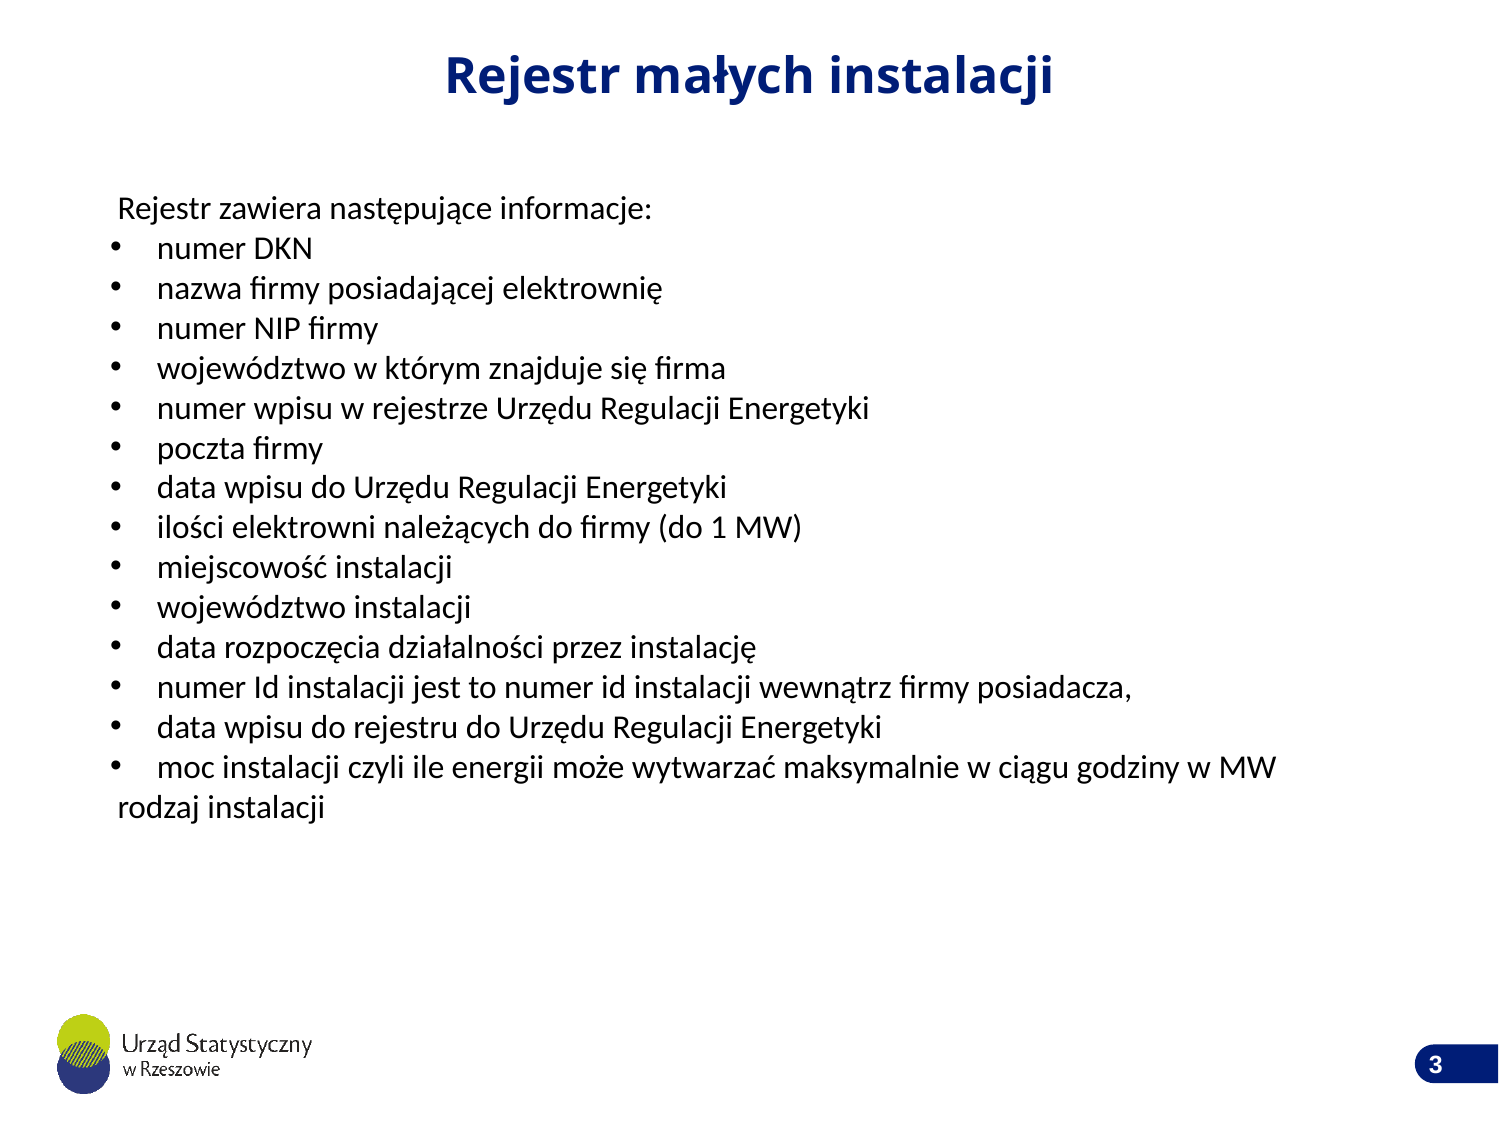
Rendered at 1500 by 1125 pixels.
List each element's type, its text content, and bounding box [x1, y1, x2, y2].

text_box Rejestr zawiera następujące informacje: numer DKN nazwa firmy posiadającej elektrownię numer NIP firmy województwo w którym znajduje się firma numer wpisu w rejestrze Urzędu Regulacji Energetyki poczta firmy data wpisu do Urzędu Regulacji Energetyki ilości elektrowni należących do firmy (do 1 MW) miejscowość instalacji województwo instalacji data rozpoczęcia działalności przez instalację numer Id instalacji jest to numer id instalacji wewnątrz firmy posiadacza, data wpisu do rejestru do Urzędu Regulacji Energetyki moc instalacji czyli ile energii może wytwarzać maksymalnie w ciągu godziny w MW rodzaj instalacji [95, 178, 1424, 843]
text_box [1458, 1044, 1499, 1084]
text_box 3 [1120, 1033, 1458, 1094]
picture [57, 1014, 312, 1094]
text_box Rejestr małych instalacji [45, 36, 1455, 164]
